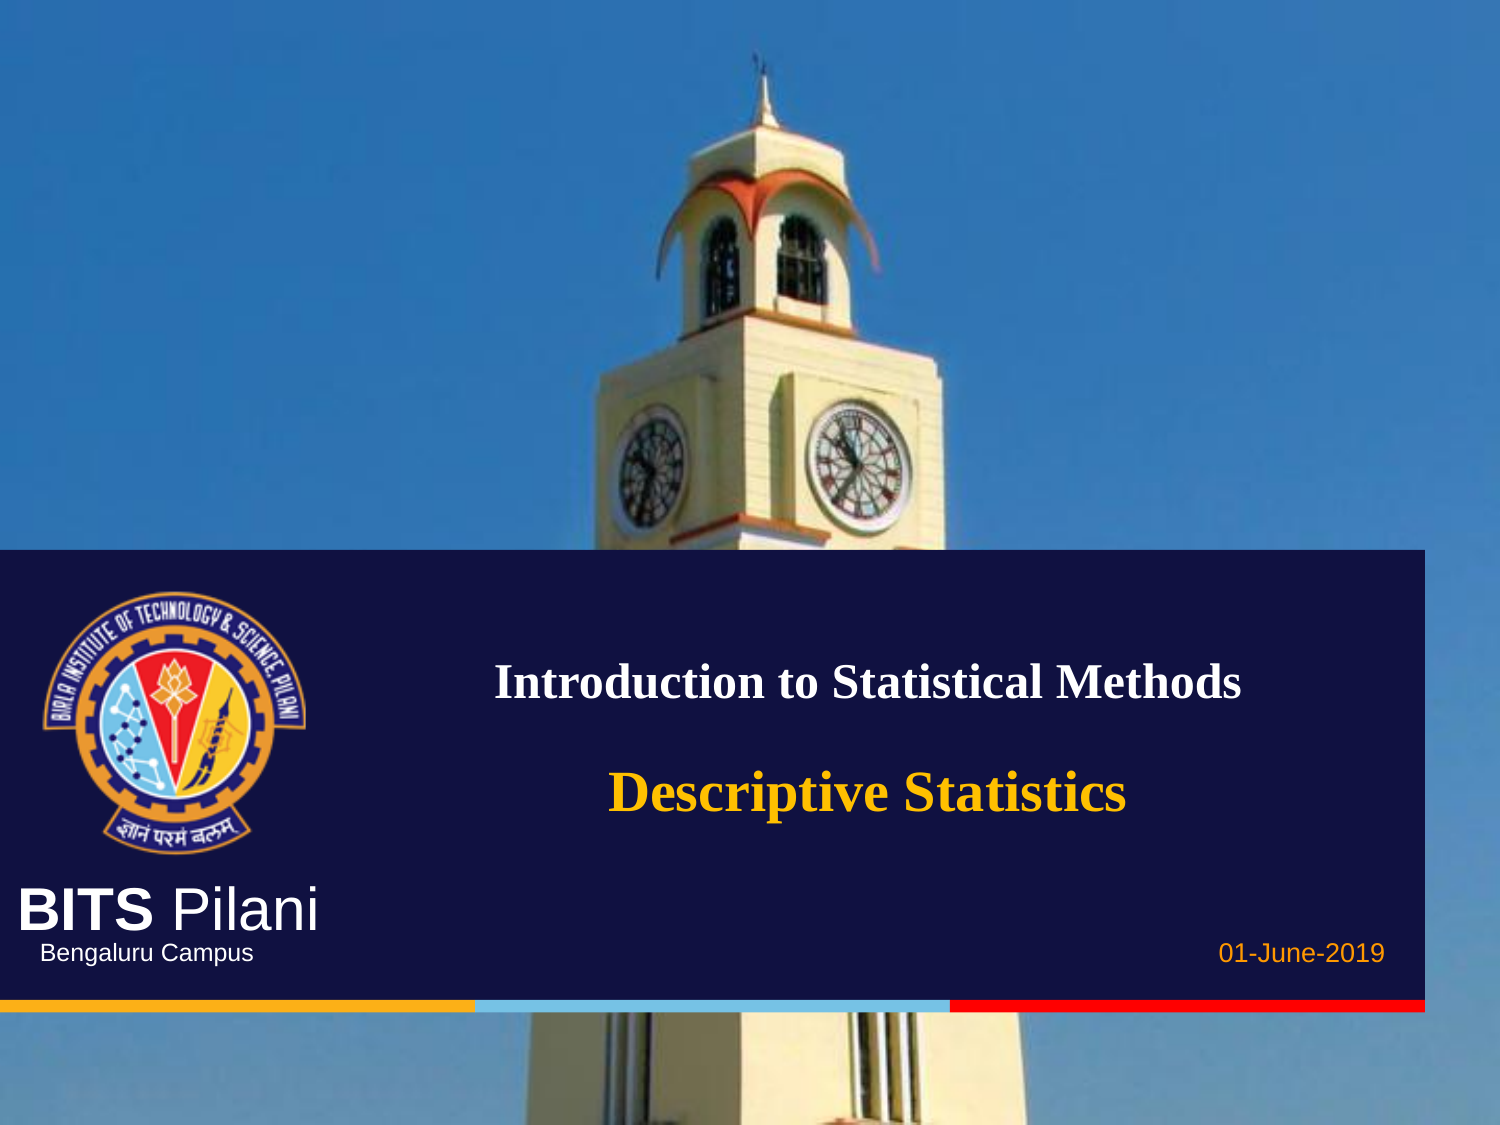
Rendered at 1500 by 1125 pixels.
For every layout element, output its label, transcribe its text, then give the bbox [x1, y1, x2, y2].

text_box Introduction to Statistical Methods Descriptive Statistics [312, 567, 1424, 905]
picture [0, 0, 1500, 1125]
picture [12, 552, 350, 877]
text_box 01-June-2019 [371, 887, 1400, 975]
